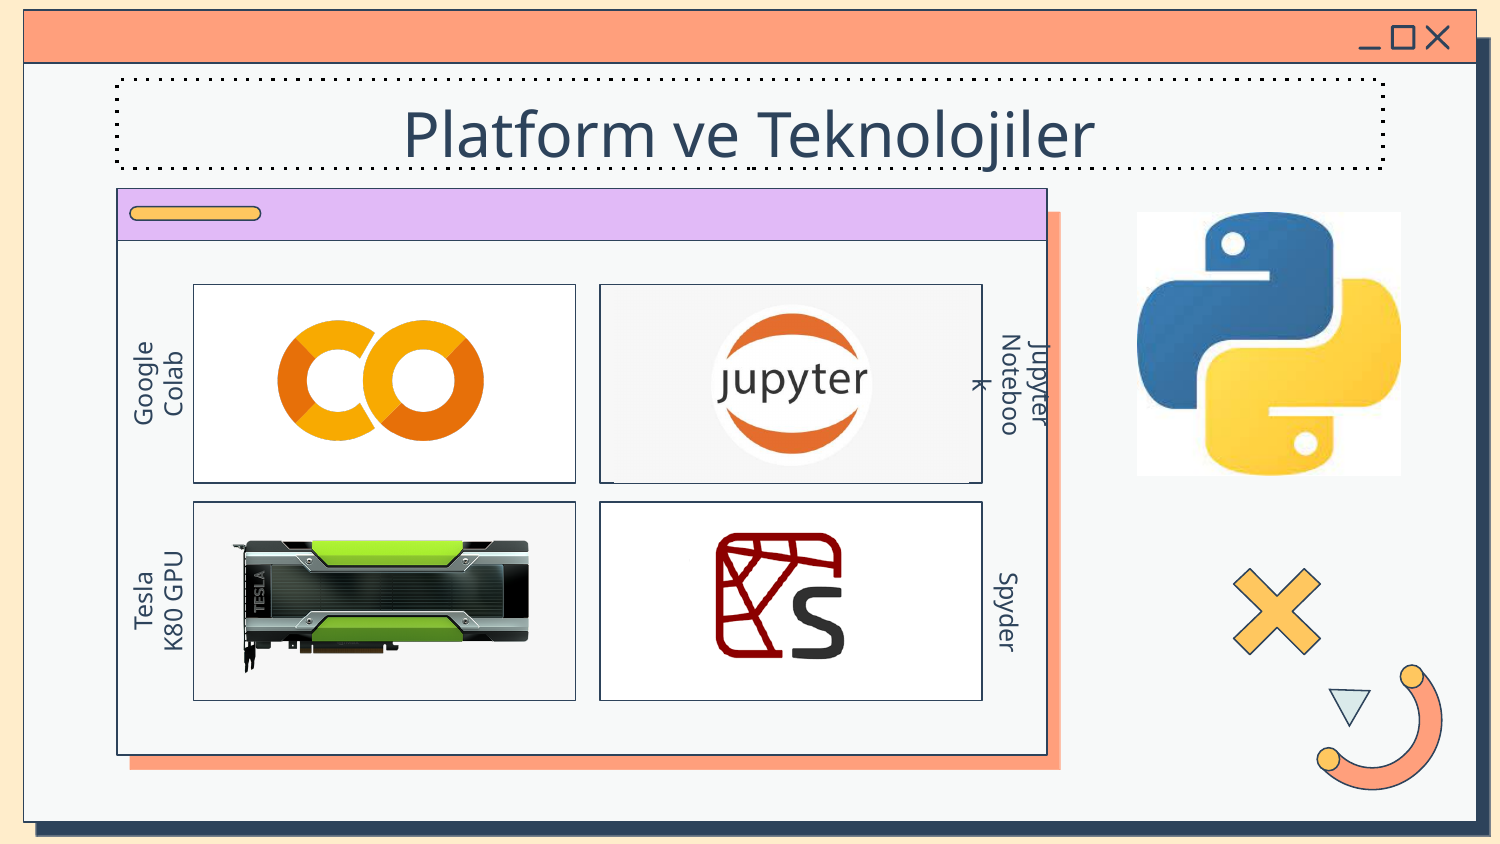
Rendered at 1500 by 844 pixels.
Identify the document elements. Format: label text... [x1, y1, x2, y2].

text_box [1316, 664, 1442, 790]
text_box [193, 284, 205, 483]
text_box Jupyter Notebook [988, 317, 1036, 454]
text_box [193, 502, 576, 701]
picture [614, 287, 969, 484]
text_box Tesla K80 GPU [133, 533, 181, 670]
picture [210, 275, 550, 485]
picture [1137, 212, 1401, 476]
text_box [1233, 568, 1321, 655]
text_box [600, 284, 983, 483]
text_box [600, 502, 983, 701]
text_box Google Colab [133, 315, 181, 453]
text_box Spyder [986, 544, 1034, 681]
title Platform ve Teknolojiler [115, 78, 1385, 170]
text_box [553, 284, 576, 483]
picture [688, 508, 876, 695]
picture [228, 537, 532, 677]
